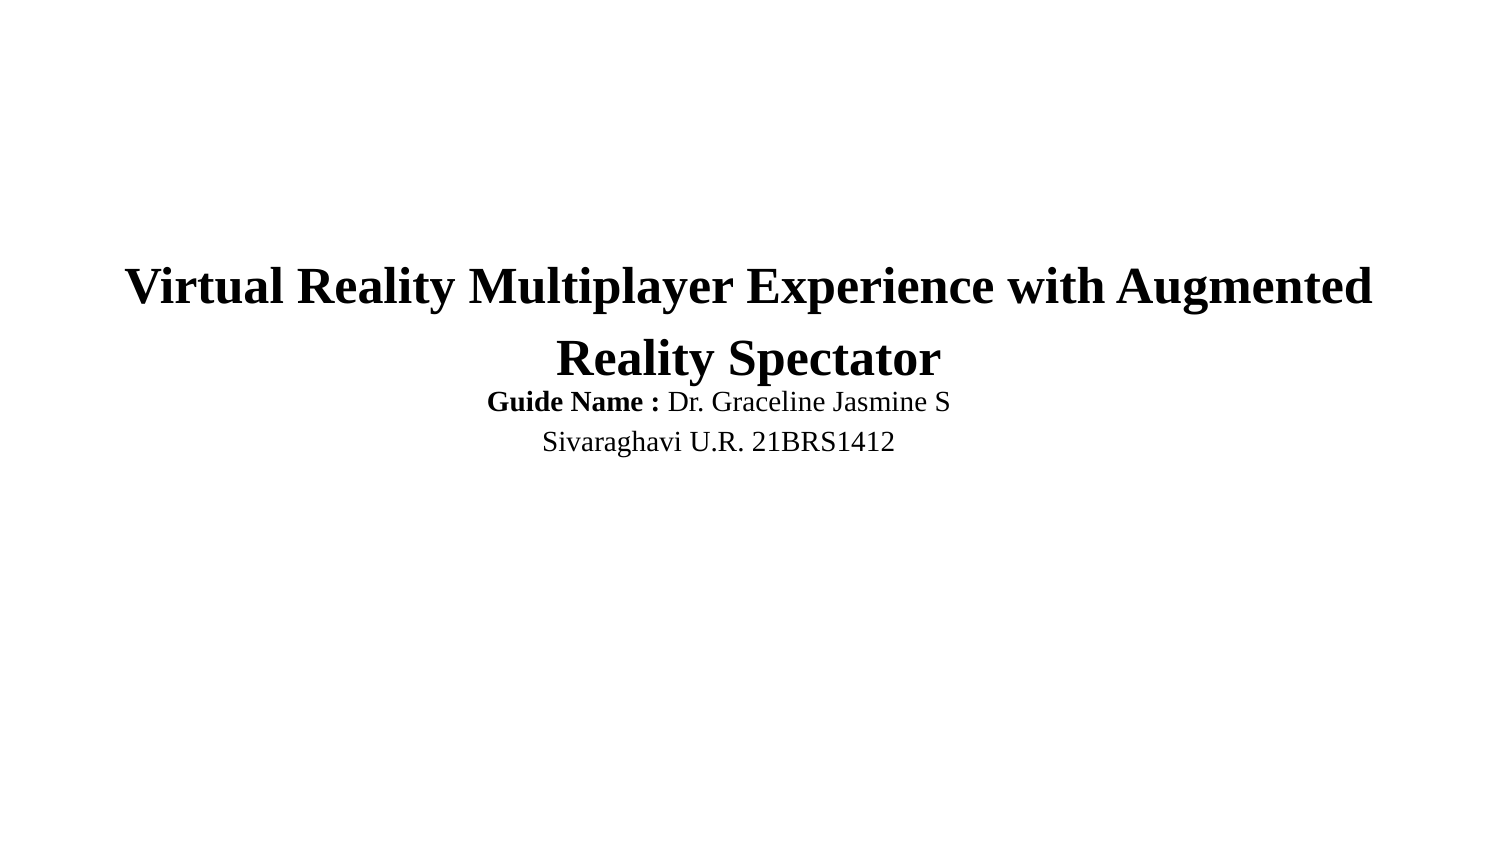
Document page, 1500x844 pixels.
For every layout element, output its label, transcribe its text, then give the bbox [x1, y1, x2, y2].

title Virtual Reality Multiplayer Experience with Augmented Reality Spectator [63, 239, 1450, 386]
title Guide Name : Dr. Graceline Jasmine S Sivaraghavi U.R. 21BRS1412 [486, 375, 1000, 613]
